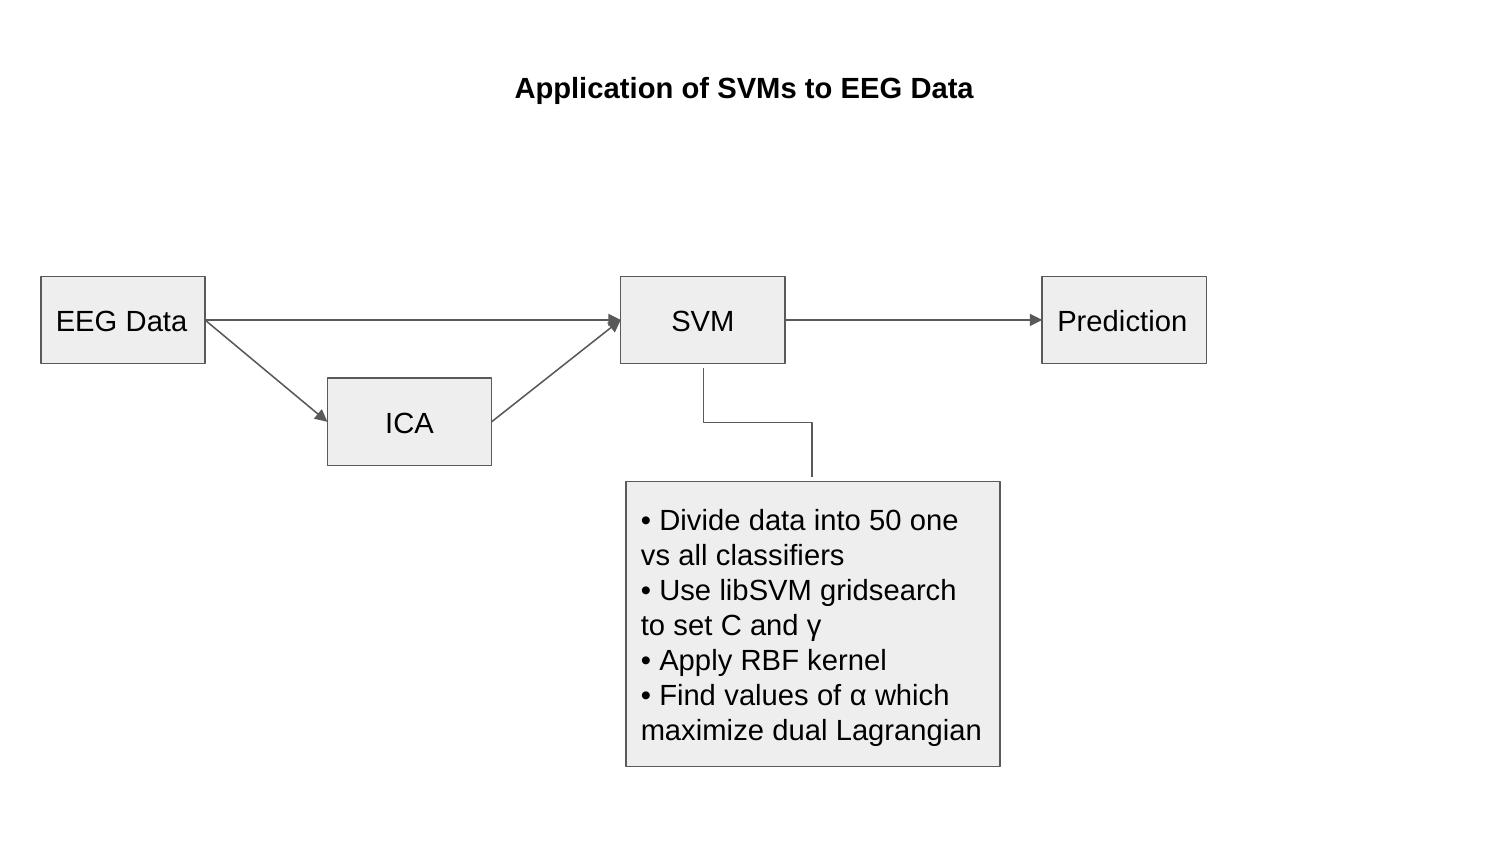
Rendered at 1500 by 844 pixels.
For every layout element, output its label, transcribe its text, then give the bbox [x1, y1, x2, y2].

text_box Prediction [1042, 276, 1207, 364]
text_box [491, 319, 621, 423]
text_box • Divide data into 50 one vs all classifiers • Use libSVM gridsearch to set C and γ • Apply RBF kernel • Find values of α which maximize dual Lagrangian [625, 481, 1001, 767]
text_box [703, 367, 813, 478]
text_box Application of SVMs to EEG Data [499, 54, 1001, 120]
text_box ICA [327, 378, 492, 466]
text_box EEG Data [40, 276, 205, 364]
text_box SVM [620, 276, 785, 364]
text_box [204, 326, 328, 423]
